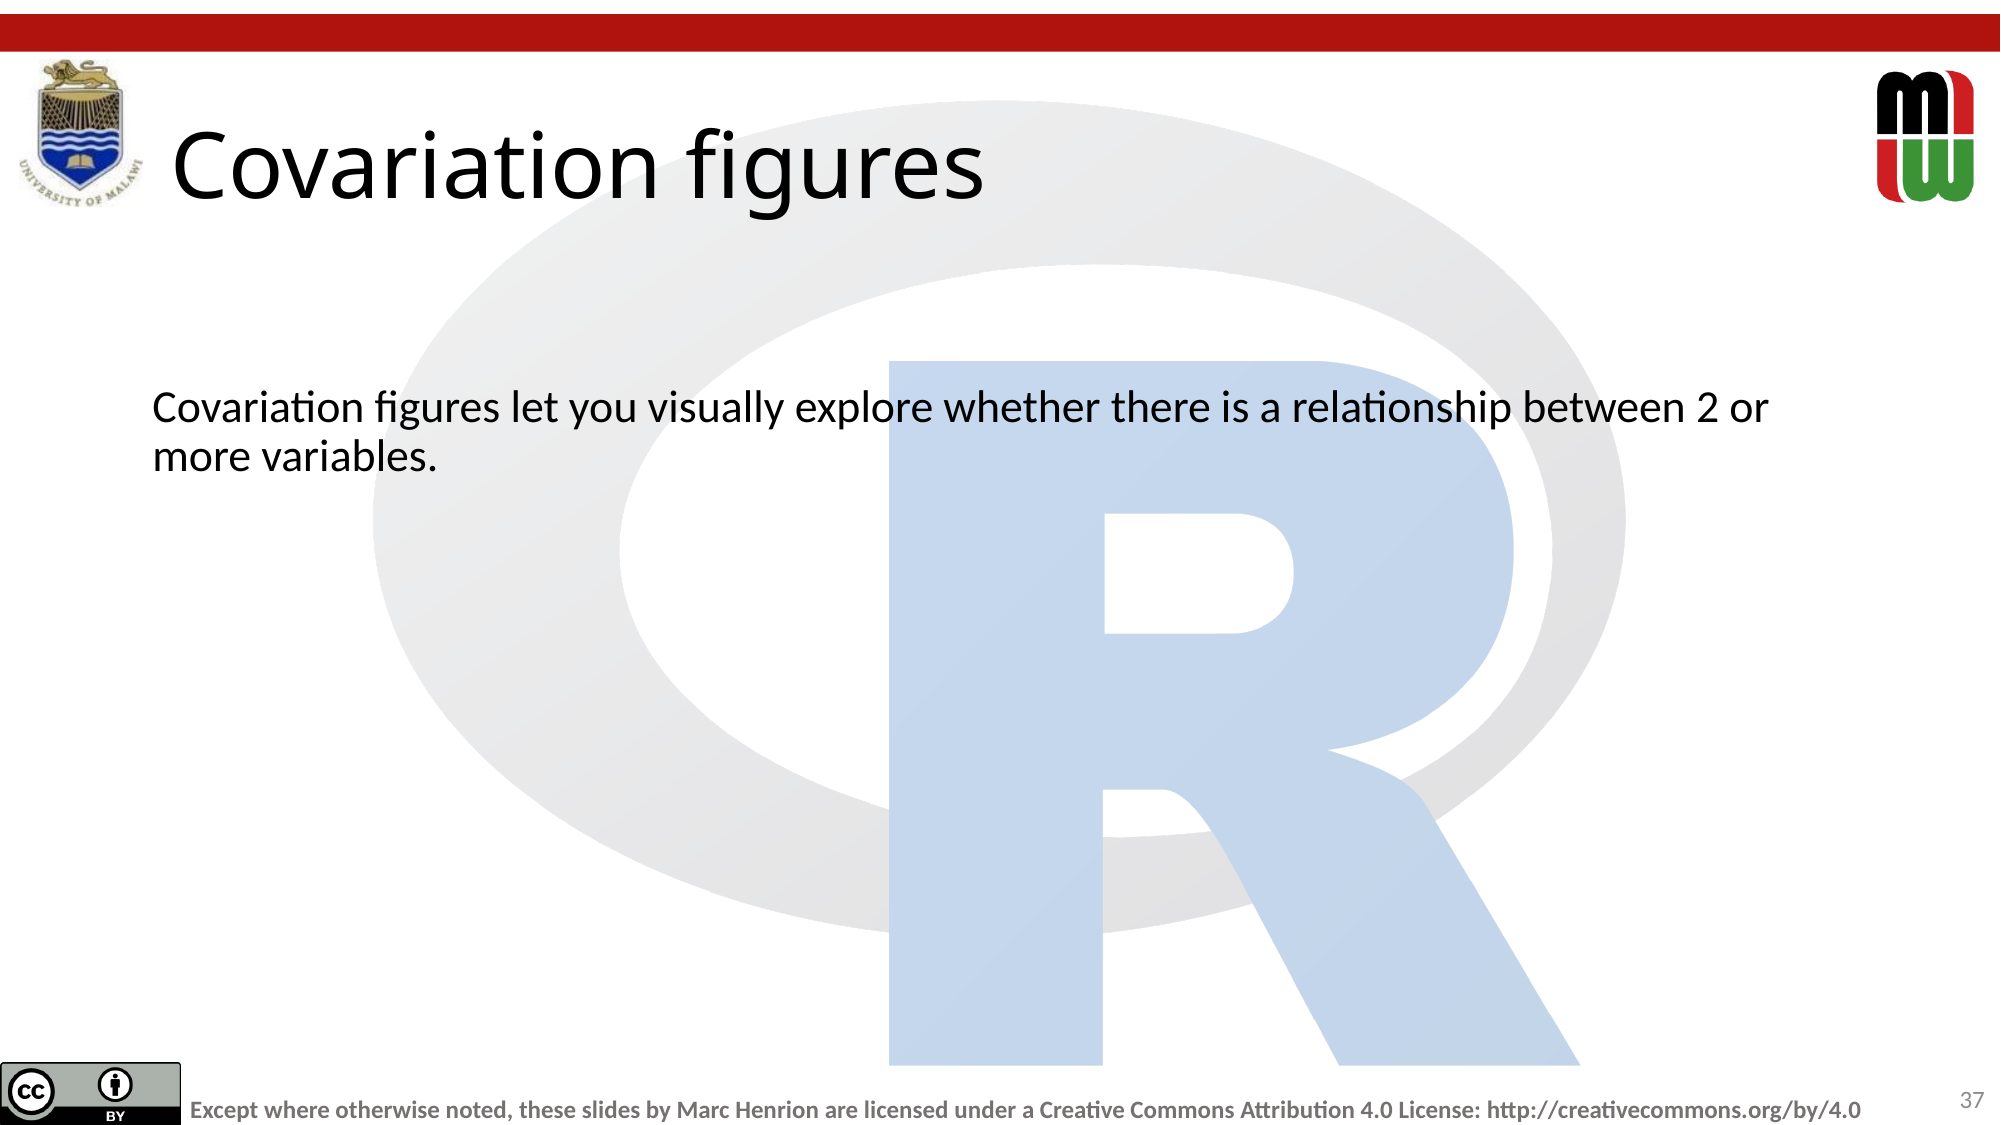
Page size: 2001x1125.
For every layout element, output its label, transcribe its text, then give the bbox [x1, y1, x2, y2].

picture [0, 1062, 181, 1125]
picture [19, 59, 143, 207]
slide_number 37 [1550, 1073, 2000, 1125]
list Covariation figures let you visually explore whether there is a relationship between 2 or more variables. [137, 299, 1863, 1066]
title Covariation figures [155, 59, 1851, 278]
